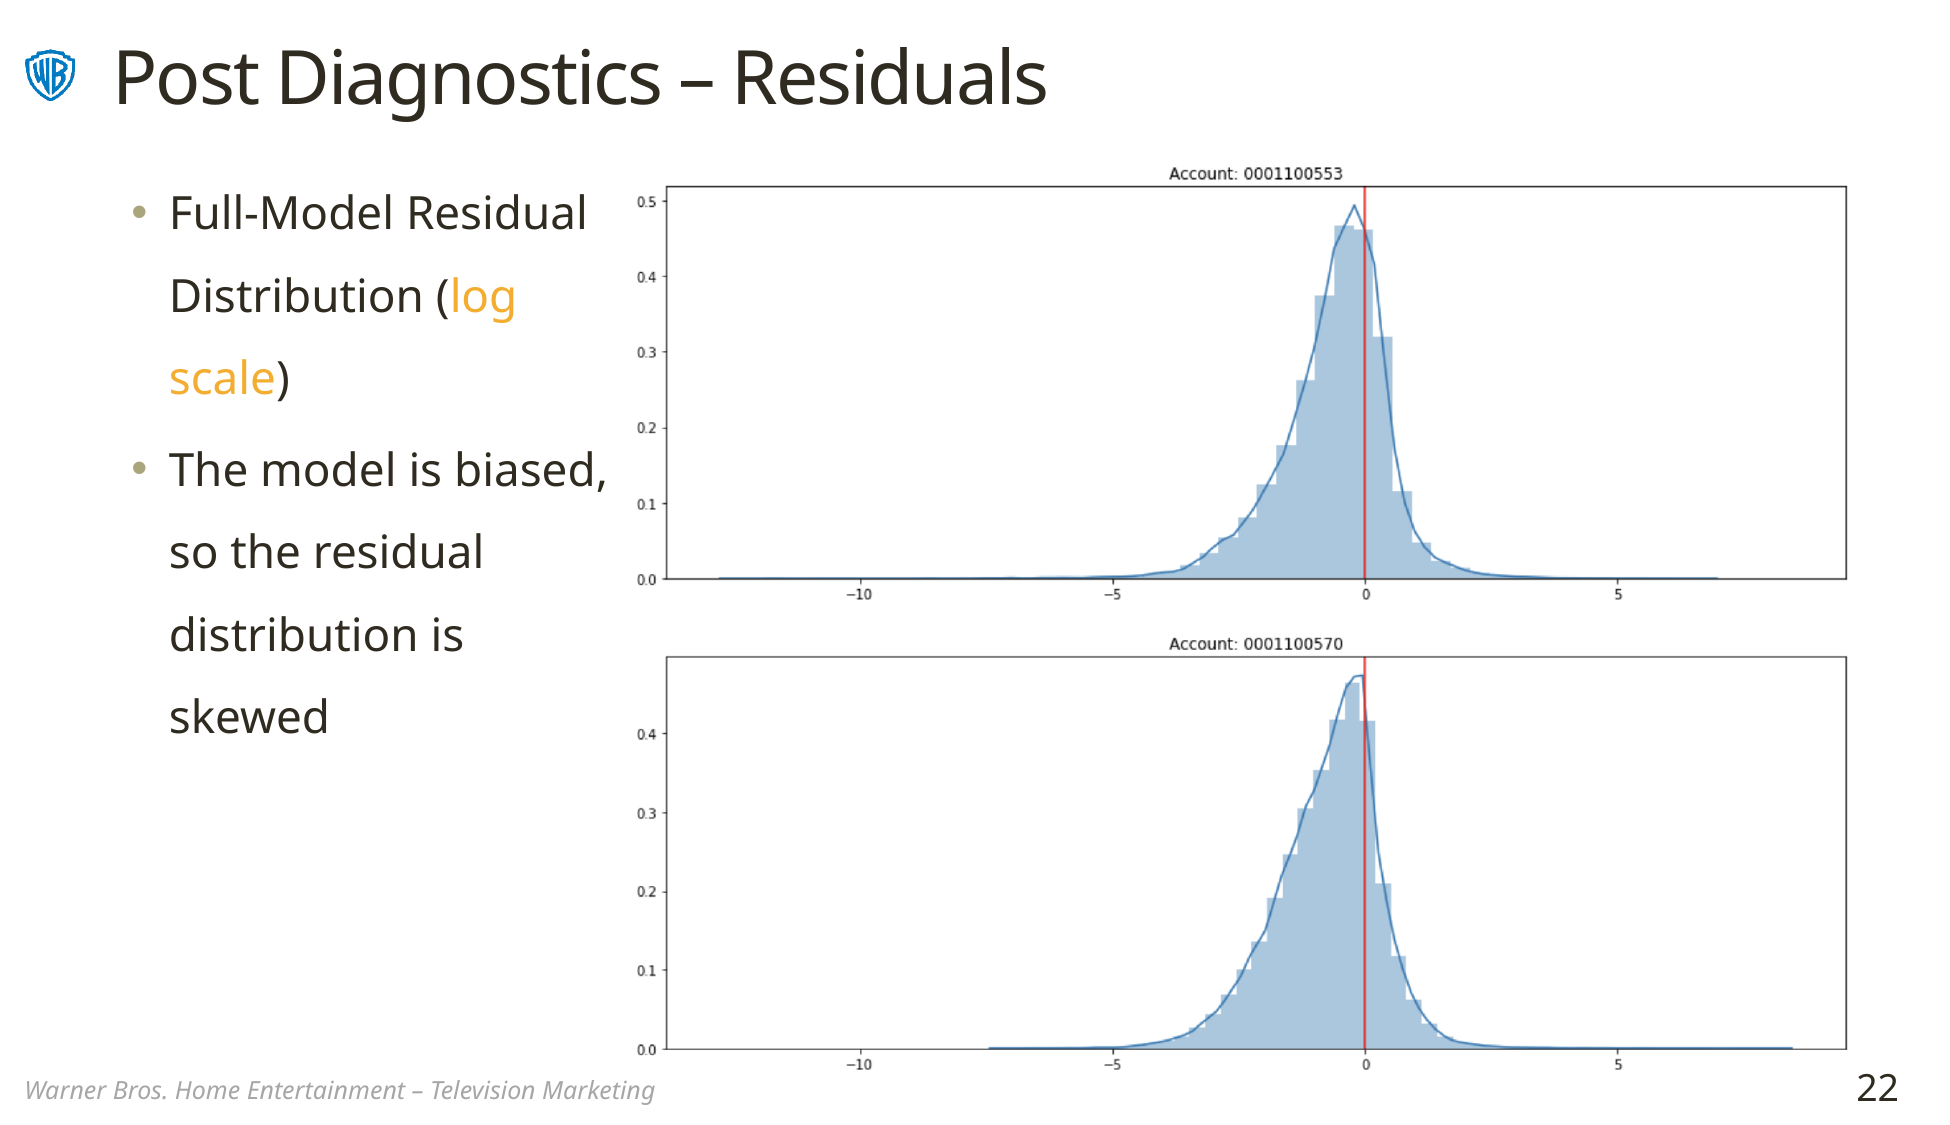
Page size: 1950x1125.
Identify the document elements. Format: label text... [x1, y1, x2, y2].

title Post Diagnostics – Residuals [97, 0, 1723, 149]
footer Warner Bros. Home Entertainment – Television Marketing [9, 1059, 994, 1120]
list Full-Model Residual Distribution (log scale) The model is biased, so the residual distribution is skewed [97, 148, 627, 1050]
picture [25, 49, 75, 101]
slide_number 22 [1817, 1054, 1938, 1124]
picture [626, 157, 1853, 1077]
